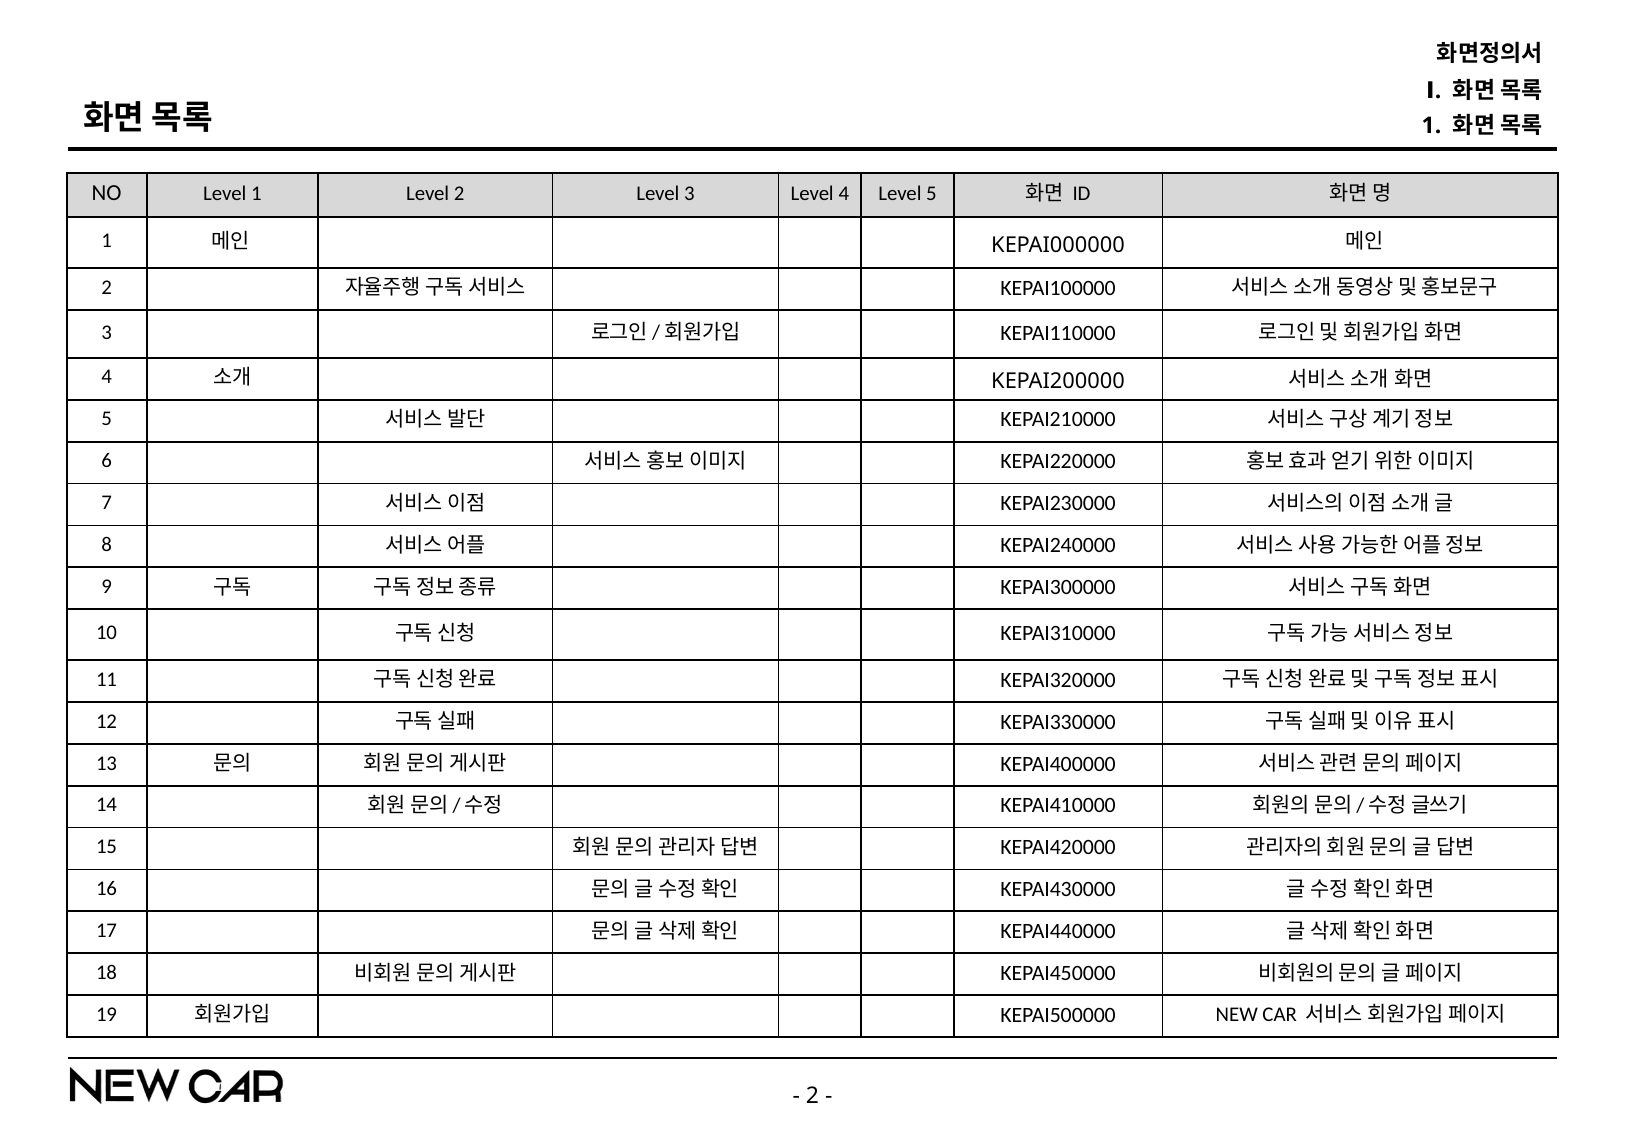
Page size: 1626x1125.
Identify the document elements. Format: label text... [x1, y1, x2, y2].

table_cell [553, 359, 778, 399]
table_cell 10 [68, 610, 146, 659]
table_cell [319, 359, 552, 399]
table_cell [779, 661, 860, 701]
table_cell [148, 443, 317, 483]
table_cell 구독 신청 완료 [319, 661, 552, 701]
table_cell [862, 269, 953, 309]
table_cell [553, 526, 778, 566]
table_cell 구독 가능 서비스 정보 [1163, 610, 1557, 659]
table_cell KEPAI220000 [955, 443, 1162, 483]
table_cell [862, 610, 953, 659]
table_cell [862, 703, 953, 743]
table_cell 서비스 관련 문의 페이지 [1163, 745, 1557, 785]
table_cell 구독 실패 및 이유 표시 [1163, 703, 1557, 743]
table_cell [862, 661, 953, 701]
table_cell 서비스 사용 가능한 어플 정보 [1163, 526, 1557, 566]
list 1. 화면 목록 [1097, 111, 1558, 141]
table_cell [862, 828, 953, 869]
table_cell 회원가입 [148, 996, 317, 1036]
table_cell 서비스 이점 [319, 484, 552, 525]
table_cell [553, 484, 778, 525]
table_cell 구독 [148, 568, 317, 608]
table_cell 글 삭제 확인 화면 [1163, 912, 1557, 952]
table_cell [779, 269, 860, 309]
table_cell [779, 610, 860, 659]
table_cell [862, 401, 953, 441]
table_cell 4 [68, 359, 146, 399]
table_cell KEPAI110000 [955, 311, 1162, 357]
table_cell 문의 글 수정 확인 [553, 870, 778, 910]
table_cell 3 [68, 311, 146, 357]
table_cell 11 [68, 661, 146, 701]
table_cell KEPAI230000 [955, 484, 1162, 525]
table_header Level 2 [319, 174, 552, 216]
table_cell [779, 787, 860, 827]
table_cell [553, 610, 778, 659]
table_cell [862, 218, 953, 267]
table_cell KEPAI210000 [955, 401, 1162, 441]
table_cell [553, 568, 778, 608]
table_header Level 5 [862, 174, 953, 216]
table_cell 소개 [148, 359, 317, 399]
table_cell 16 [68, 870, 146, 910]
table_cell [553, 703, 778, 743]
table_cell KEPAI430000 [955, 870, 1162, 910]
picture [68, 1066, 284, 1106]
table_cell [779, 526, 860, 566]
table_cell [553, 745, 778, 785]
table_cell [862, 787, 953, 827]
table_cell 회원의 문의/수정 글쓰기 [1163, 787, 1557, 827]
table_cell 서비스 발단 [319, 401, 552, 441]
table_cell [553, 401, 778, 441]
table_cell [148, 870, 317, 910]
table_header 화면 ID [955, 174, 1162, 216]
table_cell KEPAI420000 [955, 828, 1162, 869]
table_cell [319, 912, 552, 952]
table_cell 문의 [148, 745, 317, 785]
table_cell [148, 787, 317, 827]
table_cell [148, 610, 317, 659]
table_cell 글 수정 확인 화면 [1163, 870, 1557, 910]
table_cell [779, 484, 860, 525]
table_cell [779, 359, 860, 399]
table_header Level 1 [148, 174, 317, 216]
table_cell 1 [68, 218, 146, 267]
table_cell 구독 정보 종류 [319, 568, 552, 608]
table_cell [148, 311, 317, 357]
table_cell [779, 954, 860, 994]
table_cell 17 [68, 912, 146, 952]
table_cell [862, 912, 953, 952]
table_cell NEW CAR 서비스 회원가입 페이지 [1163, 996, 1557, 1036]
list 화면정의서 [1097, 39, 1558, 69]
table_cell [319, 443, 552, 483]
table_cell 자율주행 구독 서비스 [319, 269, 552, 309]
table_cell [148, 401, 317, 441]
table_cell 서비스의 이점 소개 글 [1163, 484, 1557, 525]
table_cell [319, 311, 552, 357]
table_header 화면 명 [1163, 174, 1557, 216]
table_cell [553, 269, 778, 309]
table_cell 구독 신청 [319, 610, 552, 659]
table_cell KEPAI100000 [955, 269, 1162, 309]
table_header Level 4 [779, 174, 860, 216]
table_cell [862, 745, 953, 785]
table_cell [779, 996, 860, 1036]
table_cell [862, 870, 953, 910]
table_cell [553, 787, 778, 827]
table_cell [553, 954, 778, 994]
table_cell KEPAI320000 [955, 661, 1162, 701]
table_cell 12 [68, 703, 146, 743]
table_cell [148, 828, 317, 869]
table_cell [779, 568, 860, 608]
list Ⅰ. 화면 목록 [1097, 76, 1558, 106]
list 화면 목록 [68, 93, 1084, 141]
table_cell 메인 [1163, 218, 1557, 267]
table_cell 14 [68, 787, 146, 827]
table_cell [148, 703, 317, 743]
table_cell 회원 문의 관리자 답변 [553, 828, 778, 869]
table_cell 13 [68, 745, 146, 785]
table_cell 2 [68, 269, 146, 309]
table_cell [862, 954, 953, 994]
table_cell [862, 484, 953, 525]
table_cell 서비스 소개 화면 [1163, 359, 1557, 399]
table_cell 9 [68, 568, 146, 608]
table_cell 서비스 홍보 이미지 [553, 443, 778, 483]
table_cell [319, 996, 552, 1036]
table_cell KEPAI330000 [955, 703, 1162, 743]
table_cell 7 [68, 484, 146, 525]
table_cell 로그인/회원가입 [553, 311, 778, 357]
table_header NO [68, 174, 146, 216]
table_cell 회원 문의/수정 [319, 787, 552, 827]
table_cell KEPAI200000 [955, 359, 1162, 399]
table_cell 5 [68, 401, 146, 441]
table_cell 문의 글 삭제 확인 [553, 912, 778, 952]
table_cell [779, 703, 860, 743]
table_cell KEPAI240000 [955, 526, 1162, 566]
table_cell 서비스 어플 [319, 526, 552, 566]
table_cell KEPAI400000 [955, 745, 1162, 785]
table_cell 회원 문의 게시판 [319, 745, 552, 785]
table_cell 홍보 효과 얻기 위한 이미지 [1163, 443, 1557, 483]
table_cell KEPAI440000 [955, 912, 1162, 952]
table_cell [553, 661, 778, 701]
table_cell [862, 996, 953, 1036]
table_cell [779, 870, 860, 910]
table_cell 비회원 문의 게시판 [319, 954, 552, 994]
table_cell [779, 828, 860, 869]
table_cell KEPAI500000 [955, 996, 1162, 1036]
table_cell 18 [68, 954, 146, 994]
table_cell [148, 661, 317, 701]
table_cell KEPAI450000 [955, 954, 1162, 994]
table_cell [862, 568, 953, 608]
table_cell [319, 870, 552, 910]
table_cell KEPAI410000 [955, 787, 1162, 827]
table_cell 8 [68, 526, 146, 566]
table_cell [779, 218, 860, 267]
table_cell 관리자의 회원 문의 글 답변 [1163, 828, 1557, 869]
table_cell [553, 218, 778, 267]
table_cell [319, 828, 552, 869]
table_cell [779, 311, 860, 357]
table_cell KEPAI000000 [955, 218, 1162, 267]
table_cell 메인 [148, 218, 317, 267]
table_cell [779, 745, 860, 785]
table_cell 로그인 및 회원가입 화면 [1163, 311, 1557, 357]
table_cell KEPAI300000 [955, 568, 1162, 608]
table_cell 서비스 구상 계기 정보 [1163, 401, 1557, 441]
table_cell [148, 484, 317, 525]
table_cell 구독 실패 [319, 703, 552, 743]
table_cell [148, 912, 317, 952]
table_cell 구독 신청 완료 및 구독 정보 표시 [1163, 661, 1557, 701]
table_cell 서비스 소개 동영상 및 홍보문구 [1163, 269, 1557, 309]
table_cell [148, 269, 317, 309]
table_cell [862, 526, 953, 566]
table_cell 비회원의 문의 글 페이지 [1163, 954, 1557, 994]
table_cell [862, 443, 953, 483]
table_cell [319, 218, 552, 267]
table_cell 19 [68, 996, 146, 1036]
table_cell [779, 401, 860, 441]
table_cell 15 [68, 828, 146, 869]
table_cell [148, 954, 317, 994]
table_header Level 3 [553, 174, 778, 216]
table_cell [553, 996, 778, 1036]
table_cell [862, 311, 953, 357]
table_cell [779, 443, 860, 483]
table_cell KEPAI310000 [955, 610, 1162, 659]
table_cell [779, 912, 860, 952]
table_cell [862, 359, 953, 399]
table_cell [148, 526, 317, 566]
table_cell 6 [68, 443, 146, 483]
table_cell 서비스 구독 화면 [1163, 568, 1557, 608]
